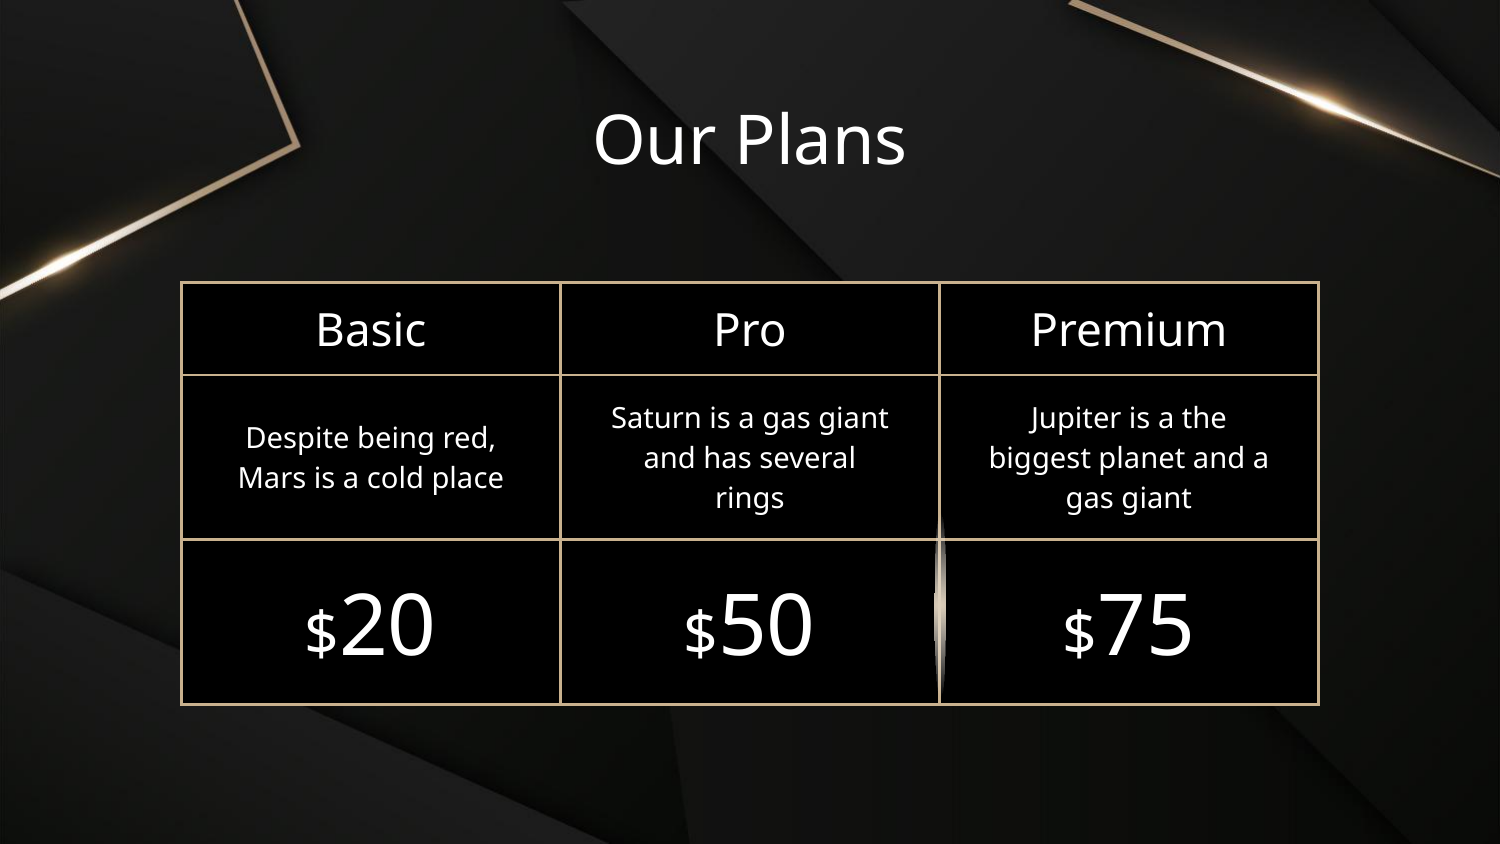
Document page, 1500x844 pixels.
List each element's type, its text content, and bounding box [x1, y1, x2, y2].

table_cell $20 [183, 541, 559, 703]
table_cell Jupiter is a the biggest planet and a gas giant [941, 376, 1317, 538]
table_header Premium [941, 284, 1317, 374]
table_cell Despite being red, Mars is a cold place [183, 376, 559, 538]
picture [0, 0, 1500, 844]
table_cell $50 [562, 541, 938, 703]
table_cell Saturn is a gas giant and has several rings [562, 376, 938, 538]
text_box [934, 512, 945, 697]
table_header Basic [183, 284, 559, 374]
table_header Pro [562, 284, 938, 374]
title Our Plans [114, 80, 1386, 189]
table_cell $75 [941, 541, 1317, 703]
